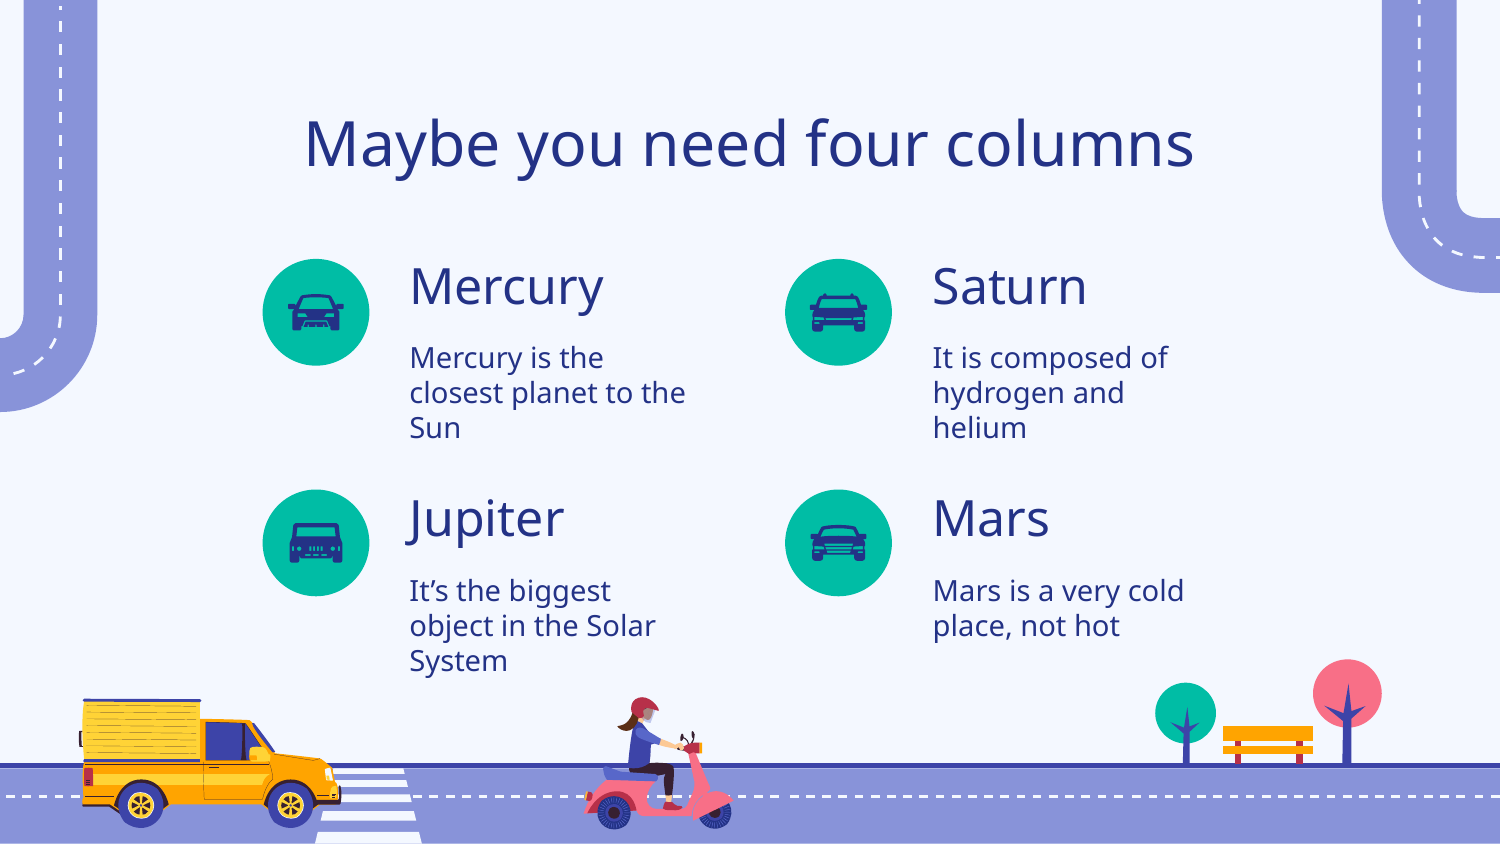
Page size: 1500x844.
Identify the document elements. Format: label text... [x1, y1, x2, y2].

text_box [583, 696, 738, 830]
subtitle It is composed of hydrogen and helium [917, 330, 1238, 416]
subtitle Saturn [917, 251, 1238, 330]
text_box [1312, 659, 1383, 765]
subtitle Mercury is the closest planet to the Sun [394, 323, 715, 416]
text_box [810, 524, 867, 561]
subtitle It’s the biggest object in the Solar System [394, 562, 714, 649]
subtitle Mars [917, 482, 1238, 562]
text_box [287, 293, 345, 331]
subtitle Jupiter [394, 482, 714, 562]
subtitle Mercury [394, 251, 714, 330]
text_box [262, 258, 370, 366]
text_box [262, 489, 370, 597]
title Maybe you need four columns [118, 88, 1382, 167]
text_box [809, 293, 868, 332]
subtitle Mars is a very cold place, not hot [917, 562, 1238, 649]
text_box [1222, 725, 1314, 765]
text_box [289, 523, 343, 563]
text_box [785, 489, 892, 597]
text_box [78, 698, 343, 829]
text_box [1155, 682, 1217, 765]
text_box [785, 258, 892, 366]
